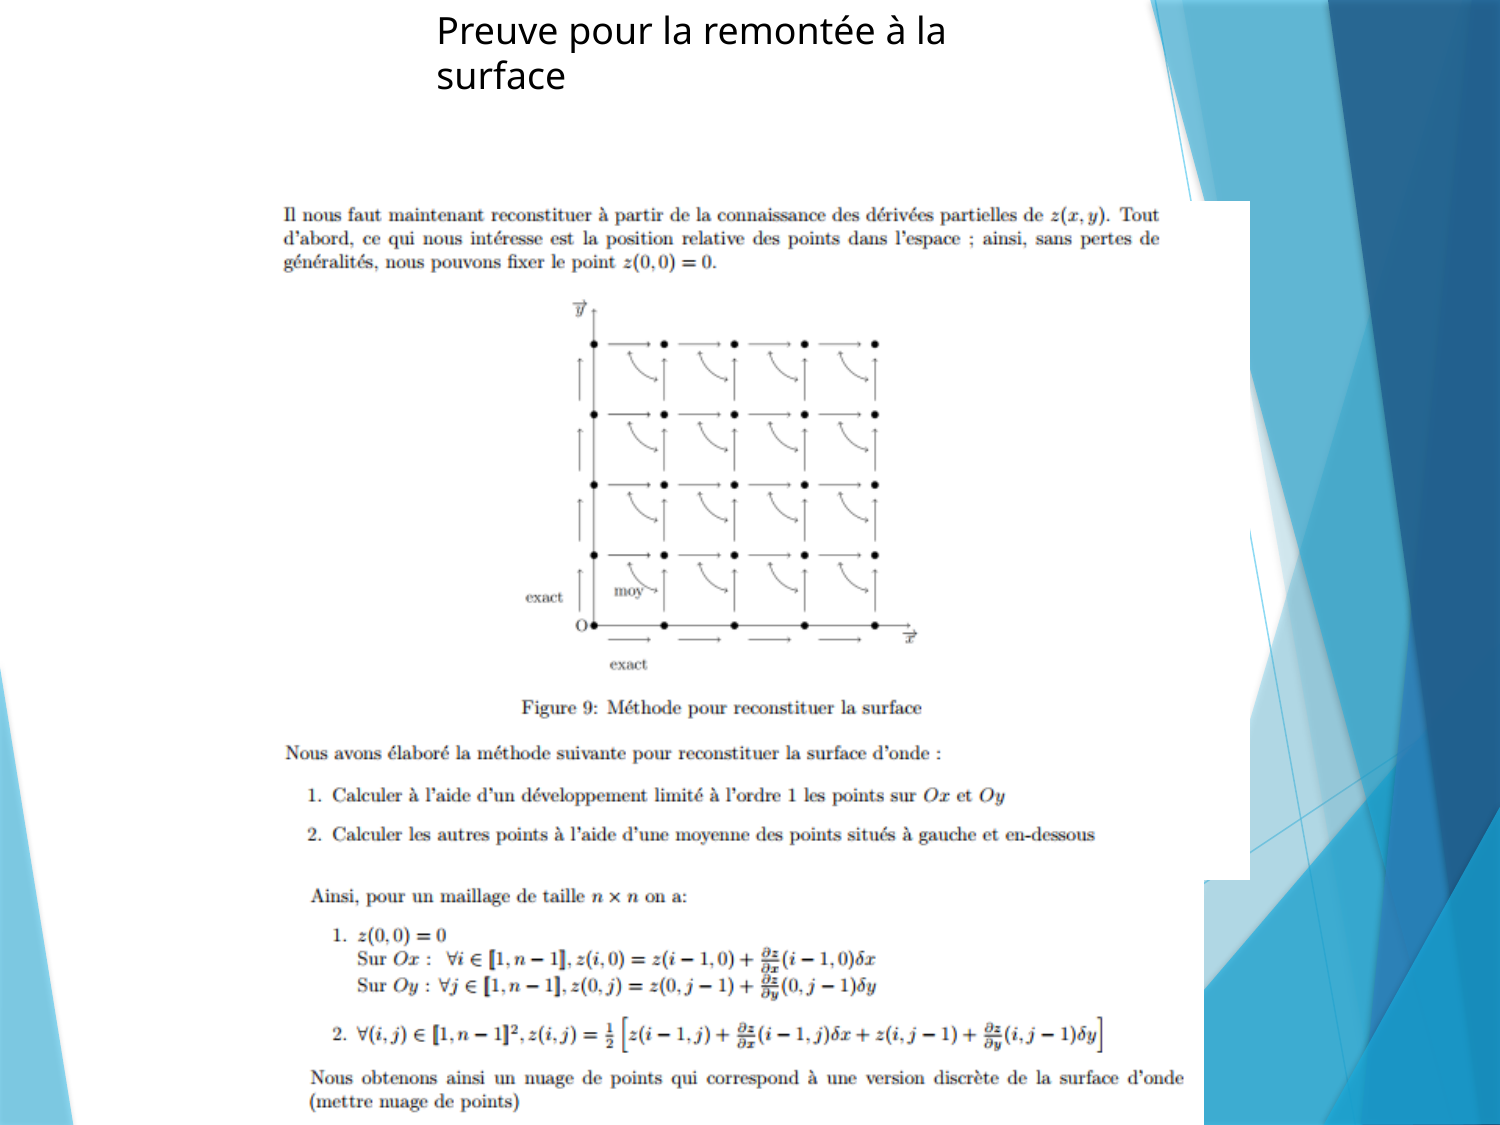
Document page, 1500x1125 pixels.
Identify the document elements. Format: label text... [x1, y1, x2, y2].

text_box Preuve pour la remontée à la surface [421, 0, 1079, 105]
picture [249, 201, 1251, 1125]
